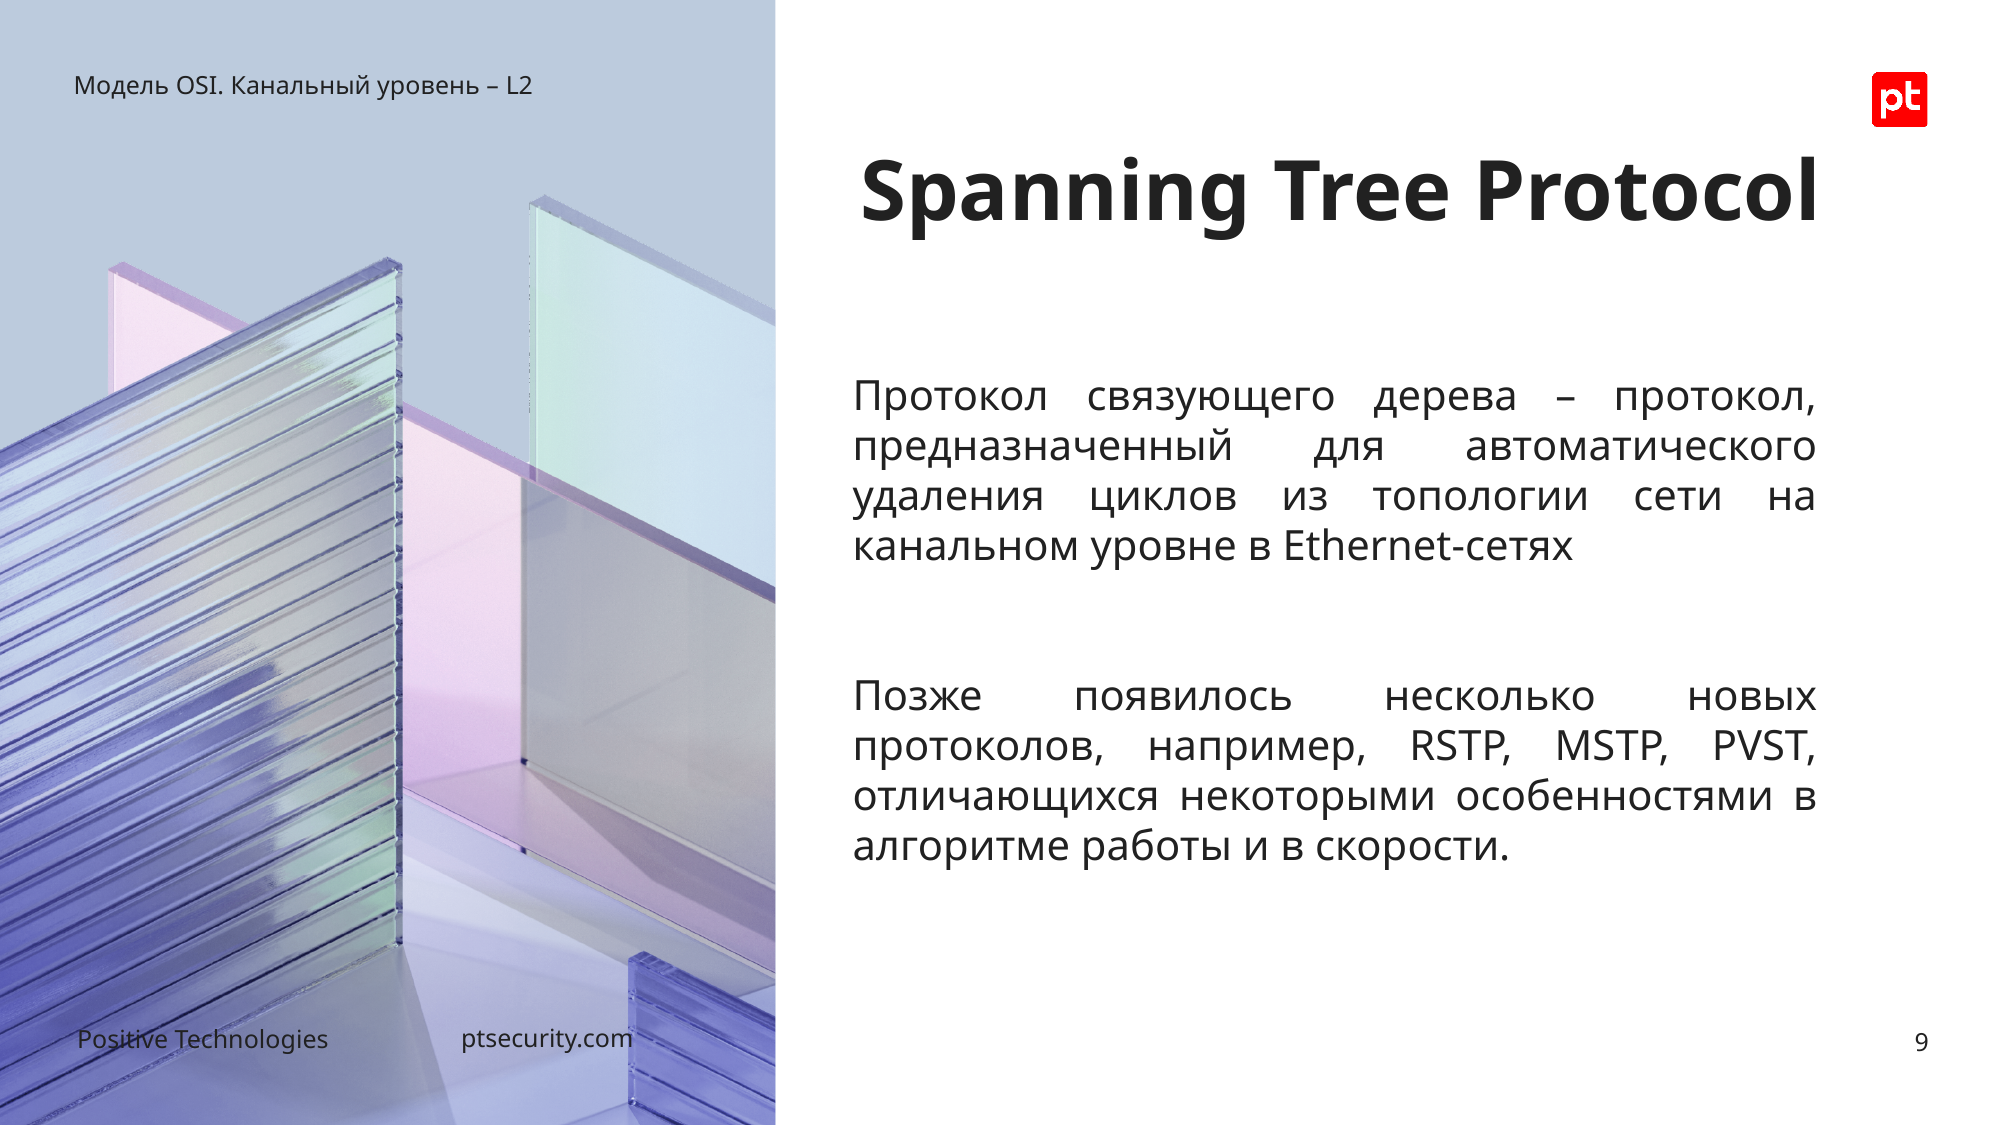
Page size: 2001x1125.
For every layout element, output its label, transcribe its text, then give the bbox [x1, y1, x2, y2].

picture [0, 126, 776, 1125]
picture [1872, 72, 1928, 127]
title Spanning Tree Protocol [845, 129, 1845, 310]
list Модель OSI. Канальный уровень – L2 [58, 54, 1609, 115]
slide_number 9 [1608, 1013, 1944, 1074]
list Протокол связующего дерева – протокол, предназначенный для автоматического удаления циклов из топологии сети на канальном уровне в Ethernet-сетях Позже появилось несколько новых протоколов, например, RSTP, MSTP, PVST, отличающихся некоторыми особенностями в алгоритме работы и в скорости. [837, 361, 1833, 1039]
